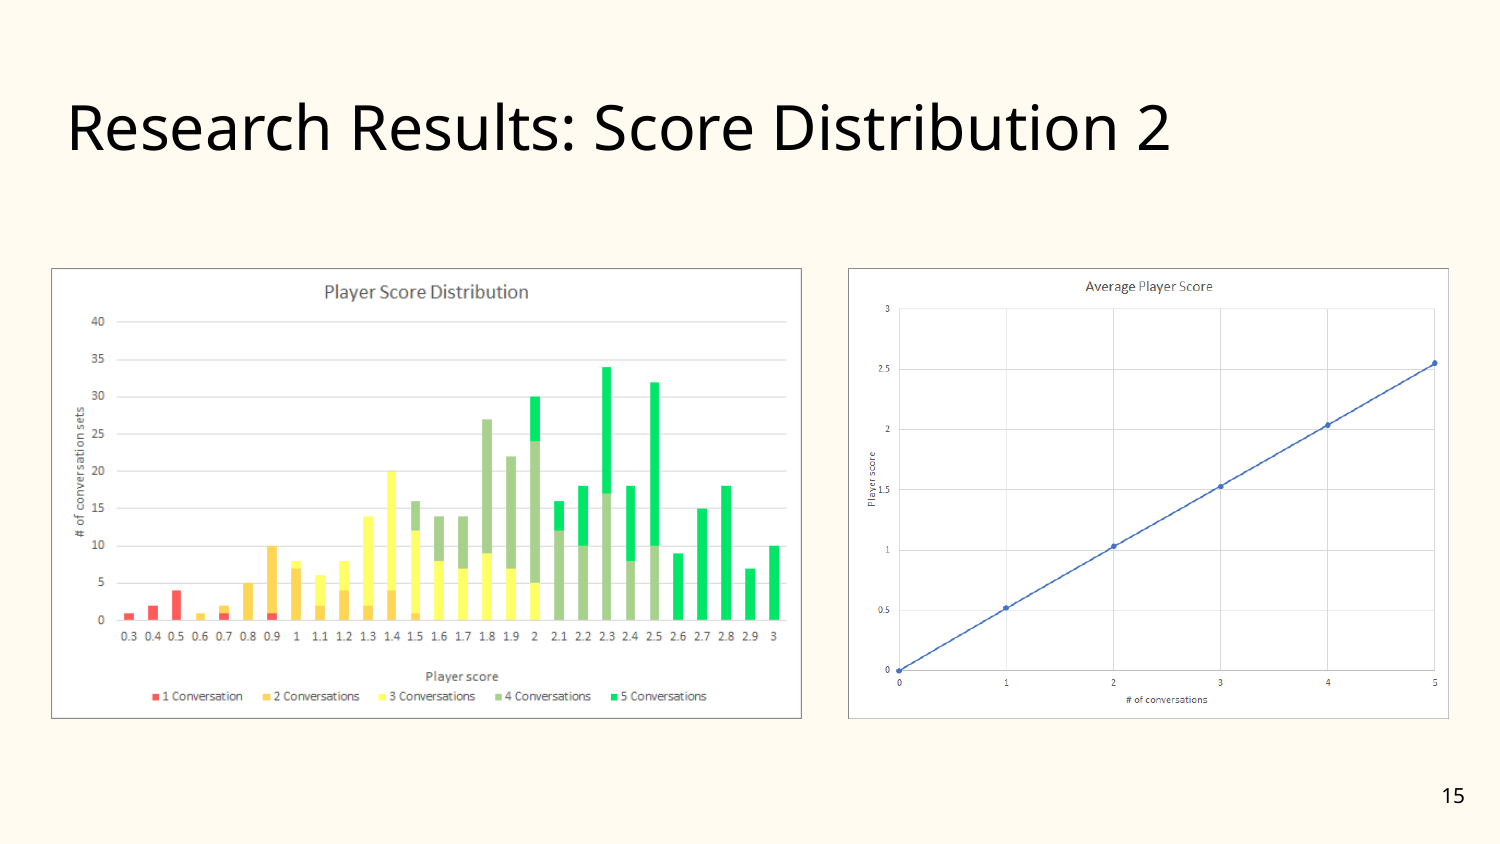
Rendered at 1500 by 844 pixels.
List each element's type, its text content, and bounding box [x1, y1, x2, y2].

picture [848, 268, 1450, 720]
slide_number ‹#› [1389, 764, 1480, 830]
picture [50, 268, 802, 720]
title Research Results: Score Distribution 2 [51, 72, 1449, 174]
